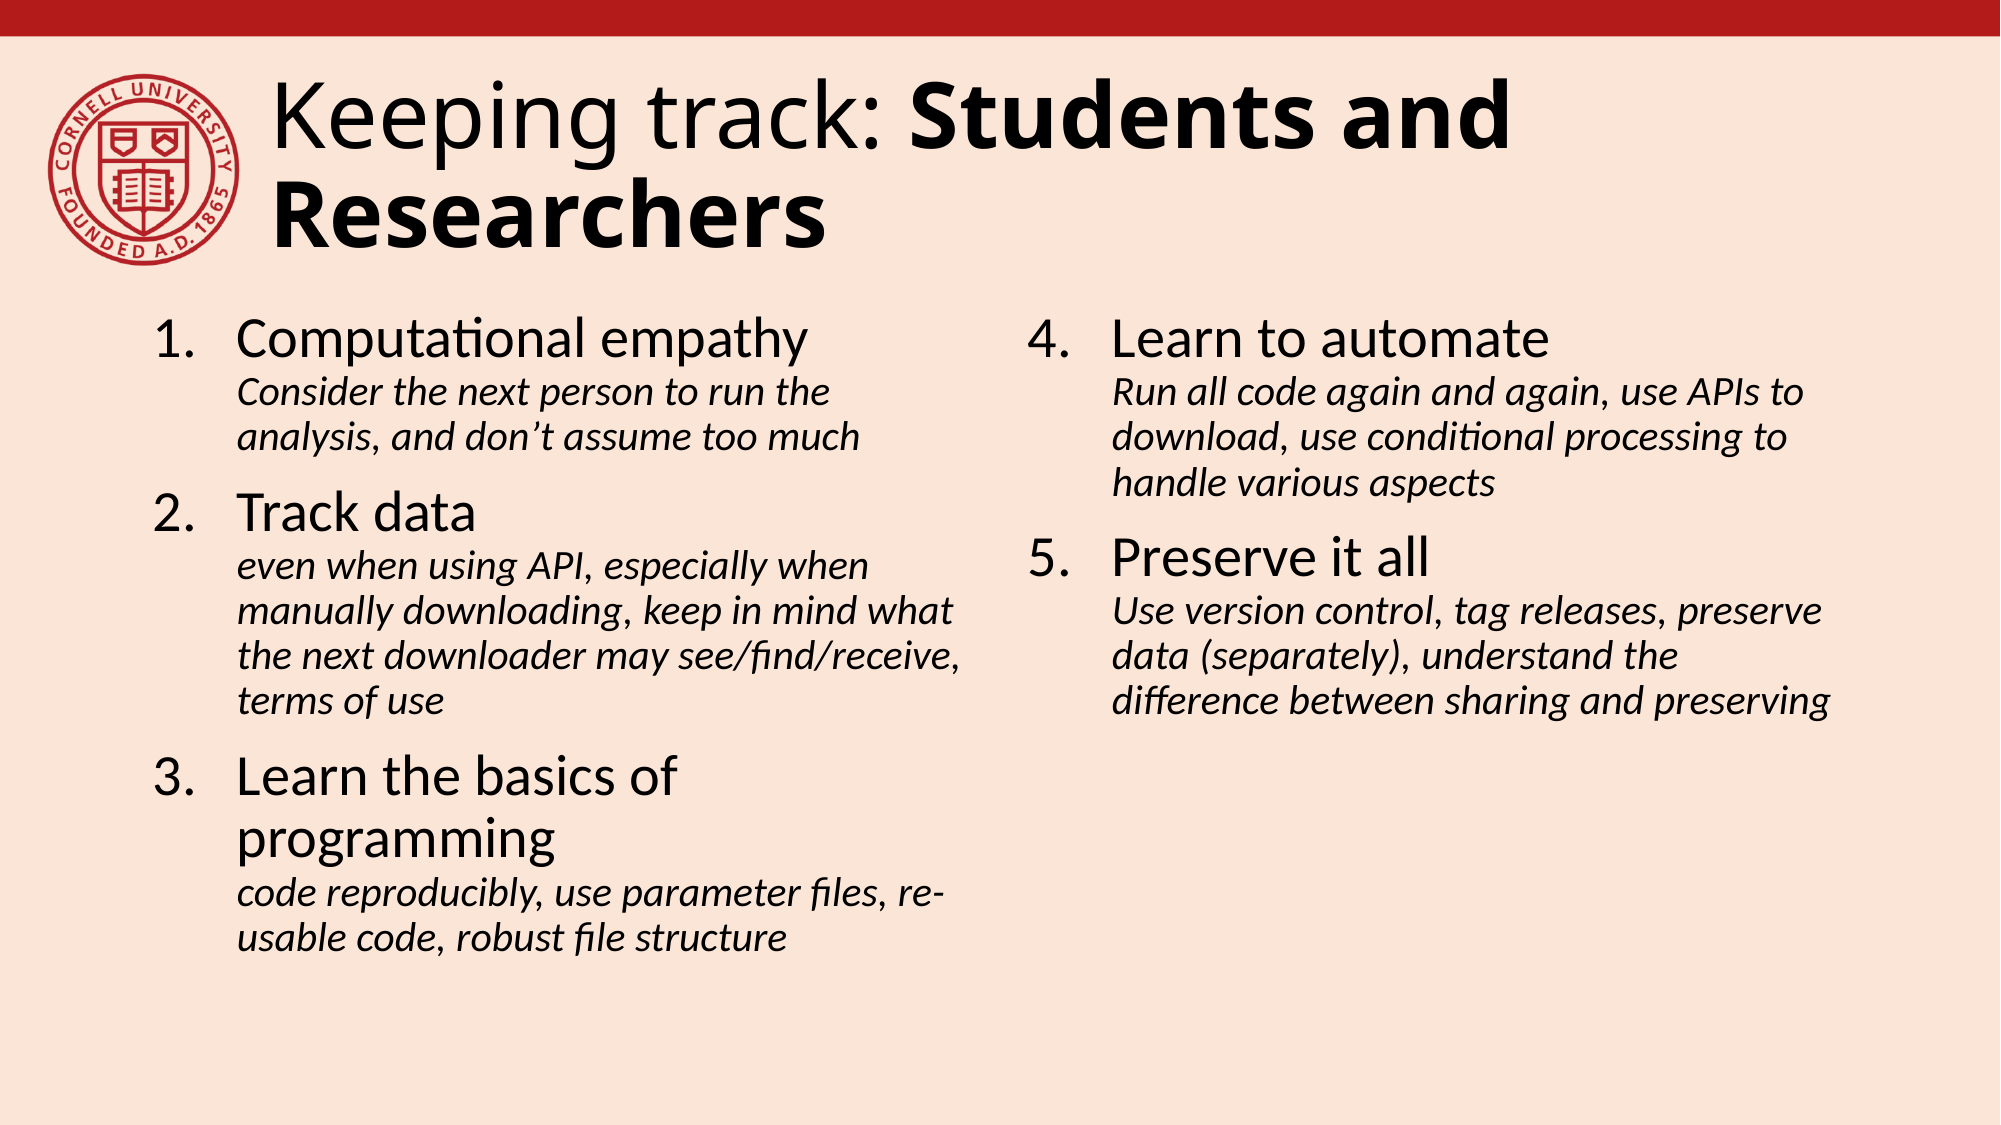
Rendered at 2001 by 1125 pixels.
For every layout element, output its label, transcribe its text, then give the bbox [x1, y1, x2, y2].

list Learn to automate Run all code again and again, use APIs to download, use conditional processing to handle various aspects Preserve it all Use version control, tag releases, preserve data (separately), understand the difference between sharing and preserving [1012, 299, 1863, 1014]
list Computational empathy Consider the next person to run the analysis, and don’t assume too much Track data even when using API, especially when manually downloading, keep in mind what the next downloader may see/find/receive, terms of use Learn the basics of programming code reproducibly, use parameter files, re-usable code, robust file structure [137, 299, 988, 1014]
title Keeping track: Students and Researchers [254, 59, 1863, 278]
picture [39, 65, 254, 274]
